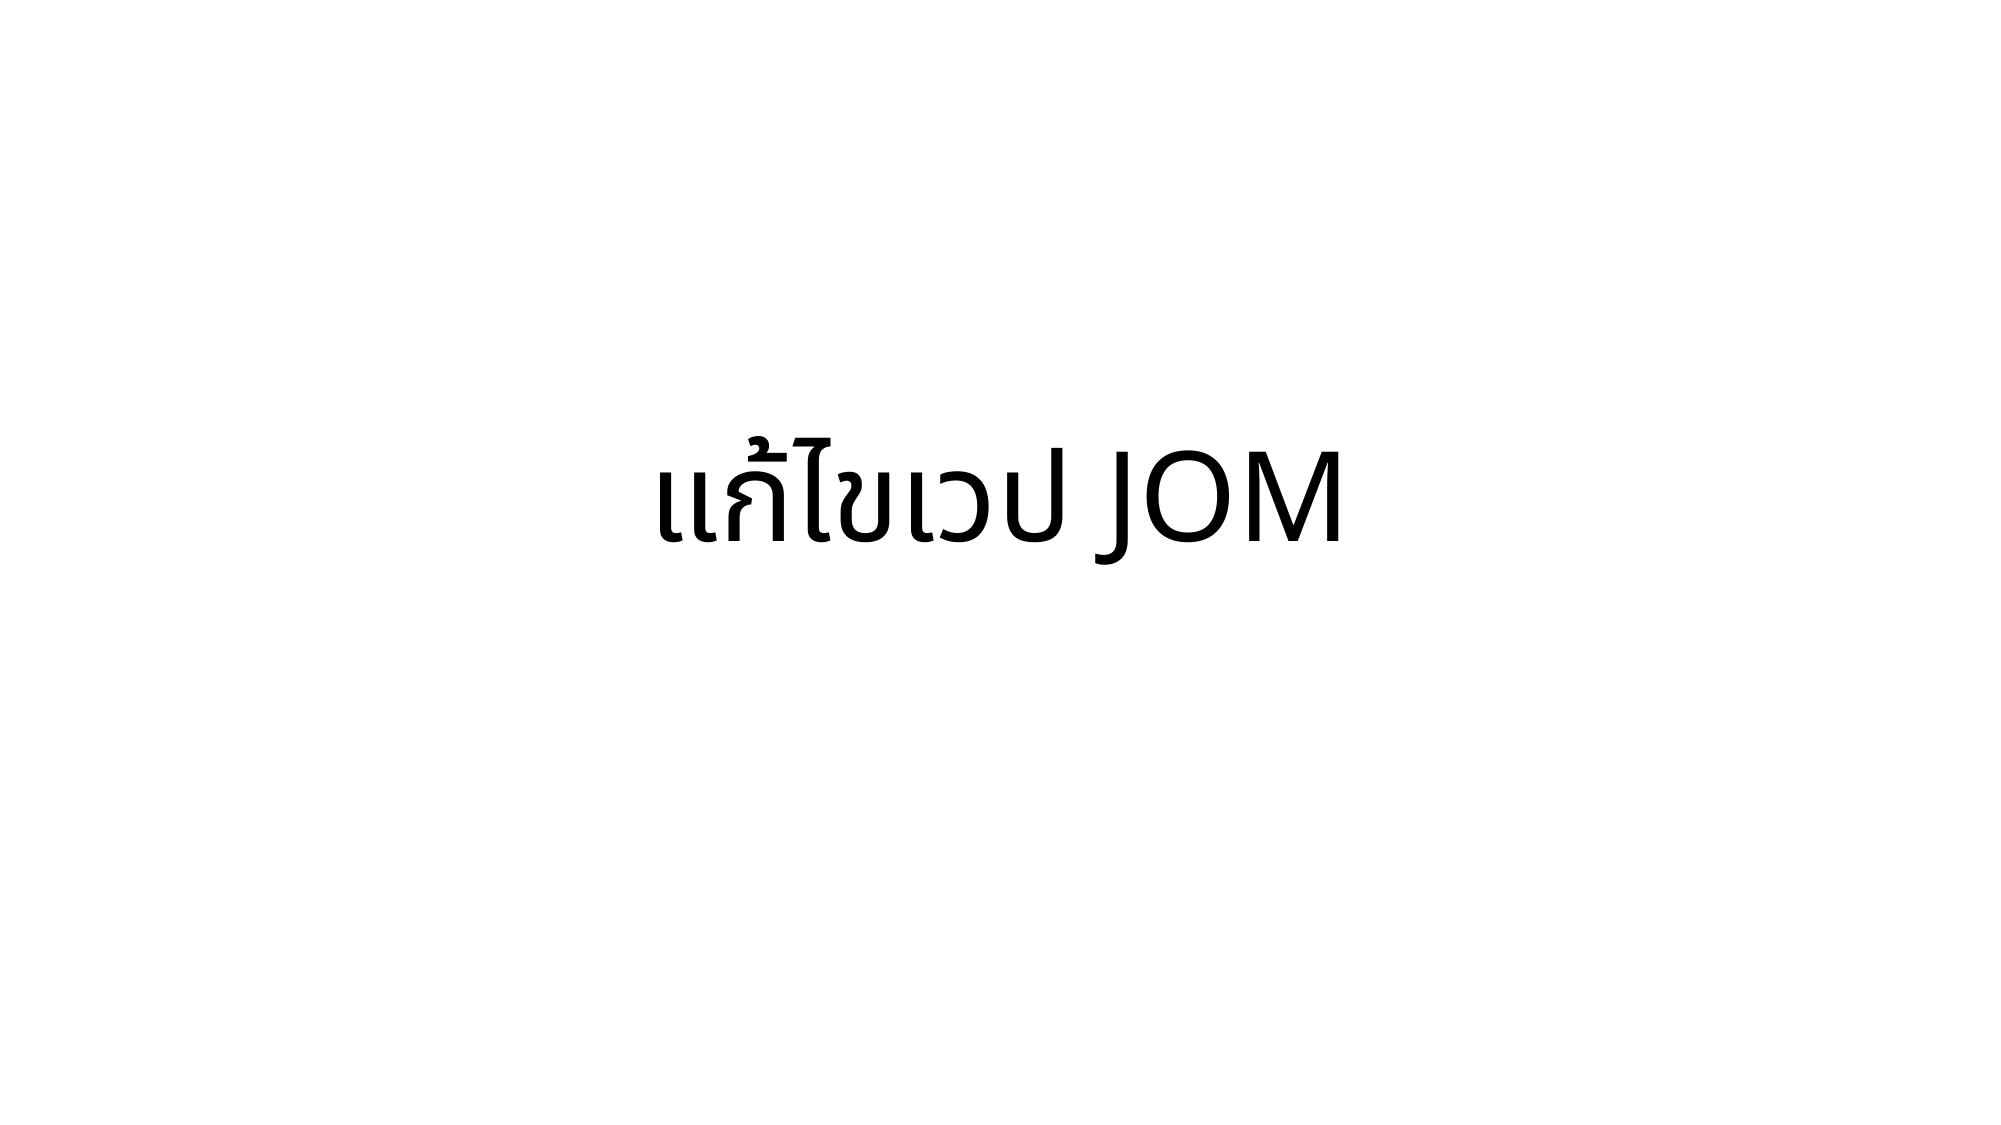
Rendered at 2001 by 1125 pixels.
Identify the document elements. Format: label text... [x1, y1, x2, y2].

title แก้ไขเวป JOM [249, 184, 1750, 576]
